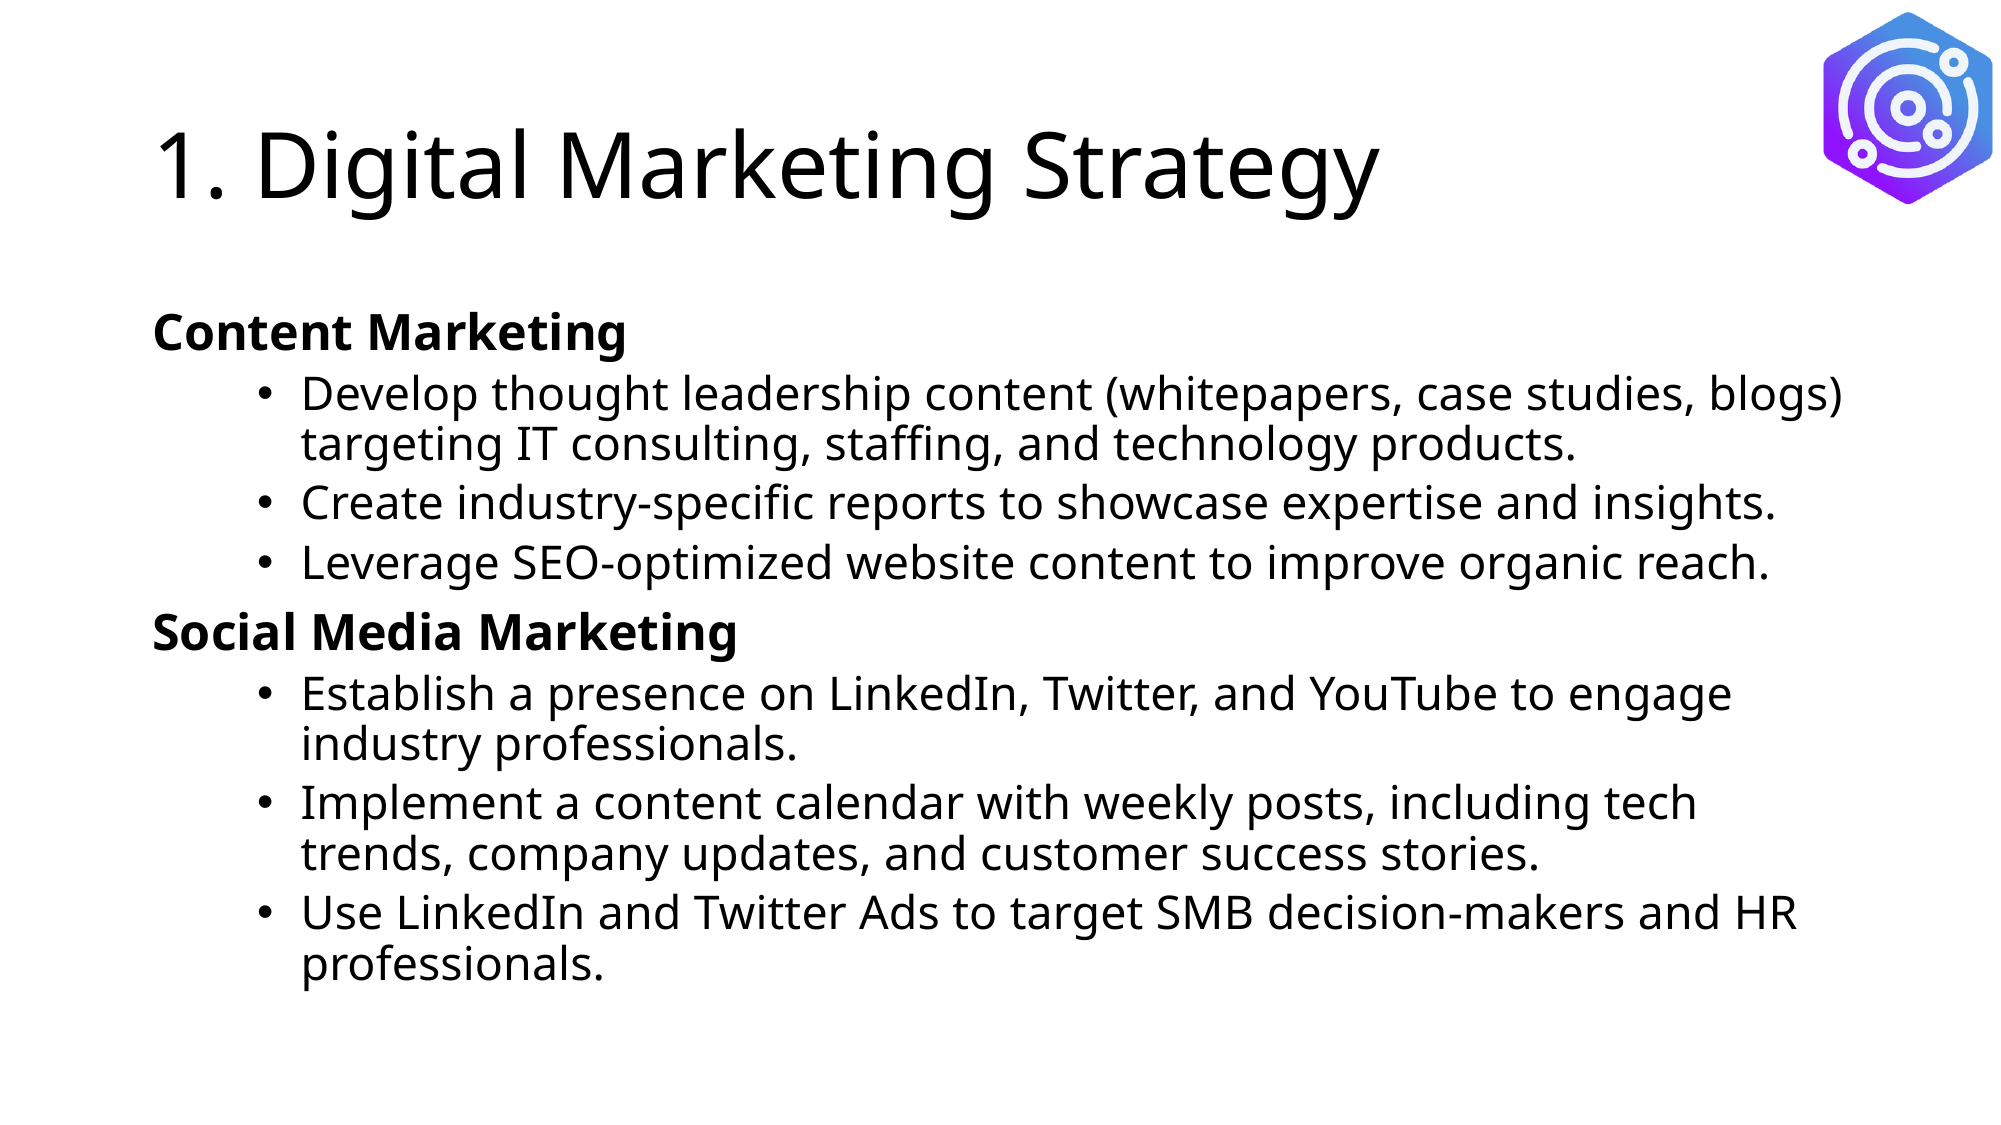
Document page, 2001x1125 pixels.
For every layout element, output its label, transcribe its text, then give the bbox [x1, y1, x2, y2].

title 1. Digital Marketing Strategy [137, 59, 1863, 278]
list Content Marketing Develop thought leadership content (whitepapers, case studies, blogs) targeting IT consulting, staffing, and technology products. Create industry-specific reports to showcase expertise and insights. Leverage SEO-optimized website content to improve organic reach. Social Media Marketing Establish a presence on LinkedIn, Twitter, and YouTube to engage industry professionals. Implement a content calendar with weekly posts, including tech trends, company updates, and customer success stories. Use LinkedIn and Twitter Ads to target SMB decision-makers and HR professionals. [137, 299, 1863, 1014]
picture [1814, 2, 2000, 210]
